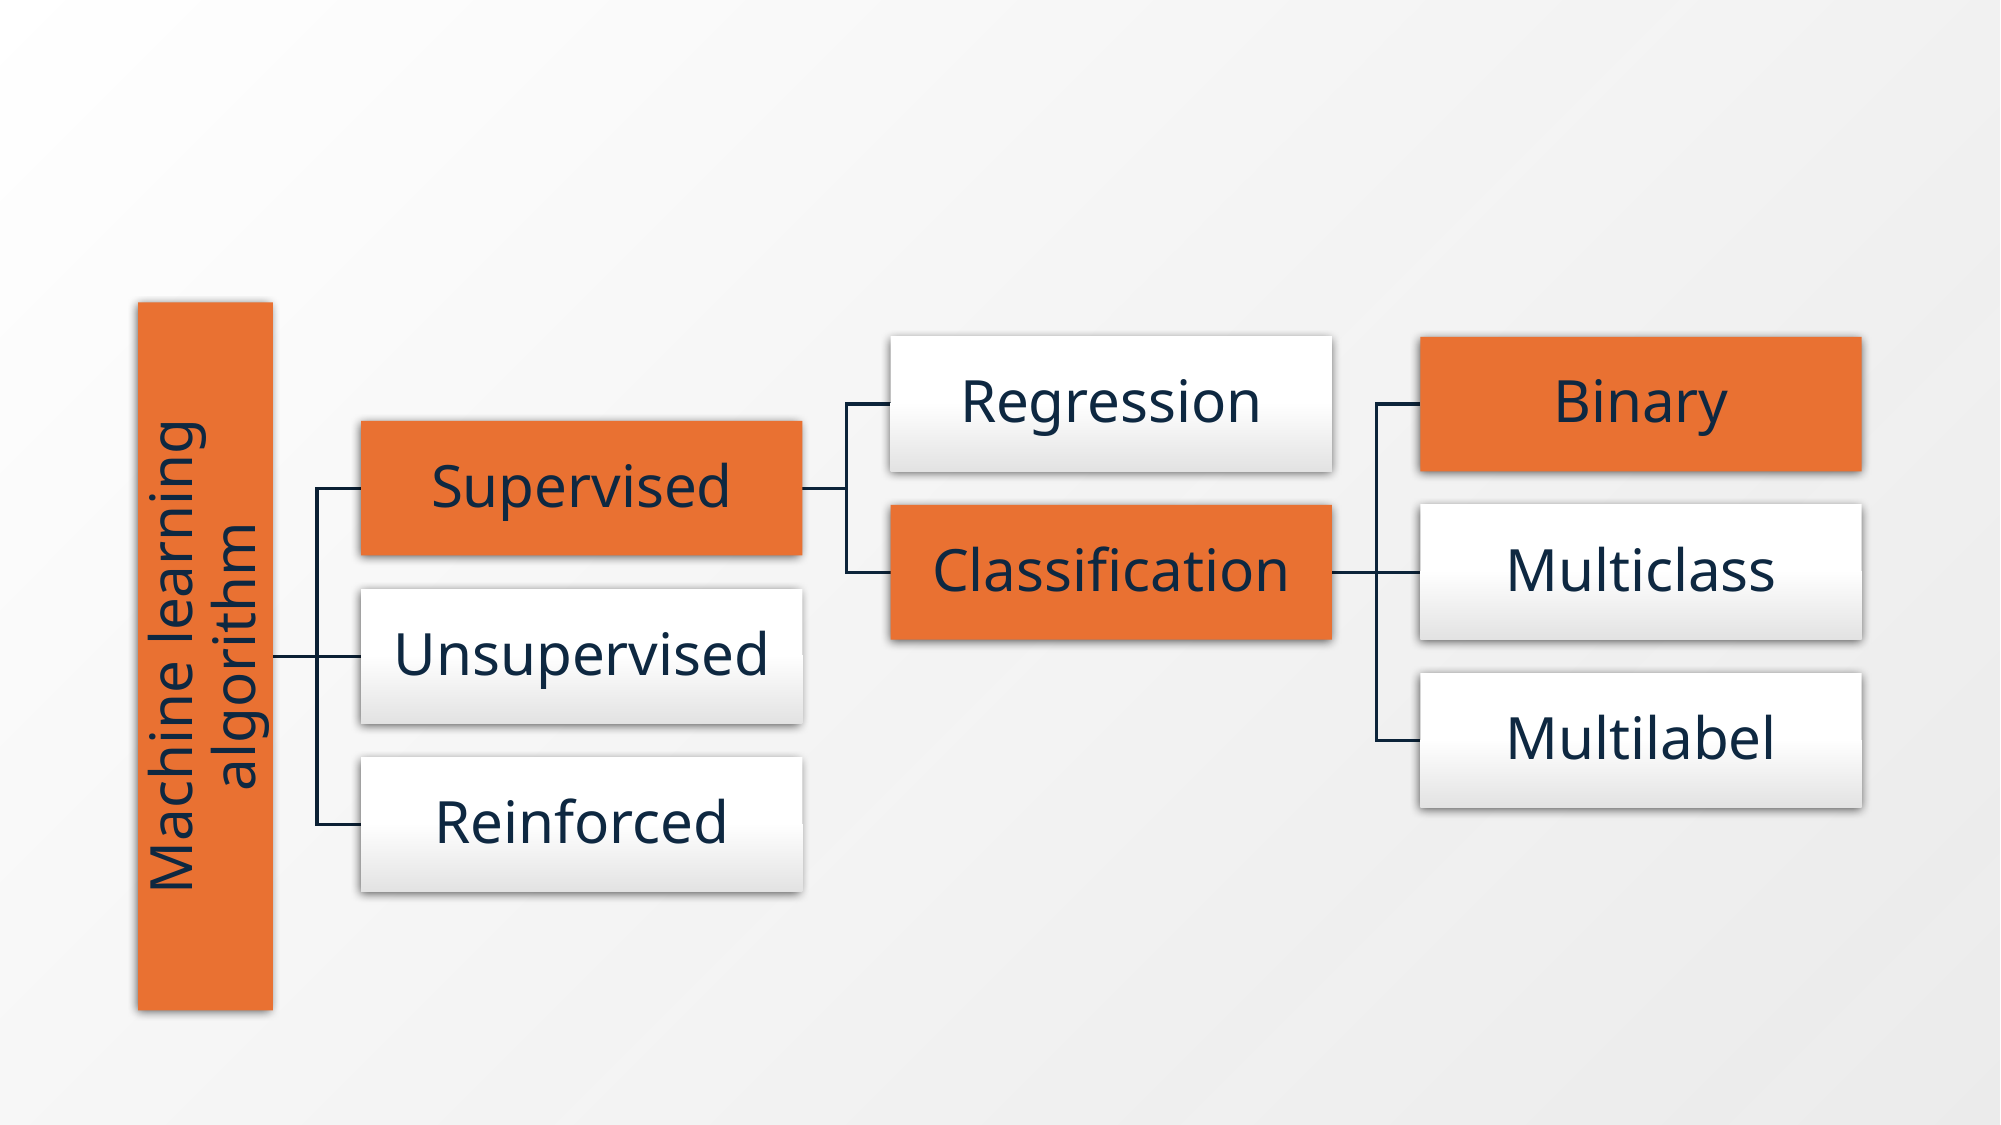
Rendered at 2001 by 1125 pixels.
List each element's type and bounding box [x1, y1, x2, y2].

text_box [136, 298, 1863, 1014]
text_box [0, 0, 2000, 1125]
